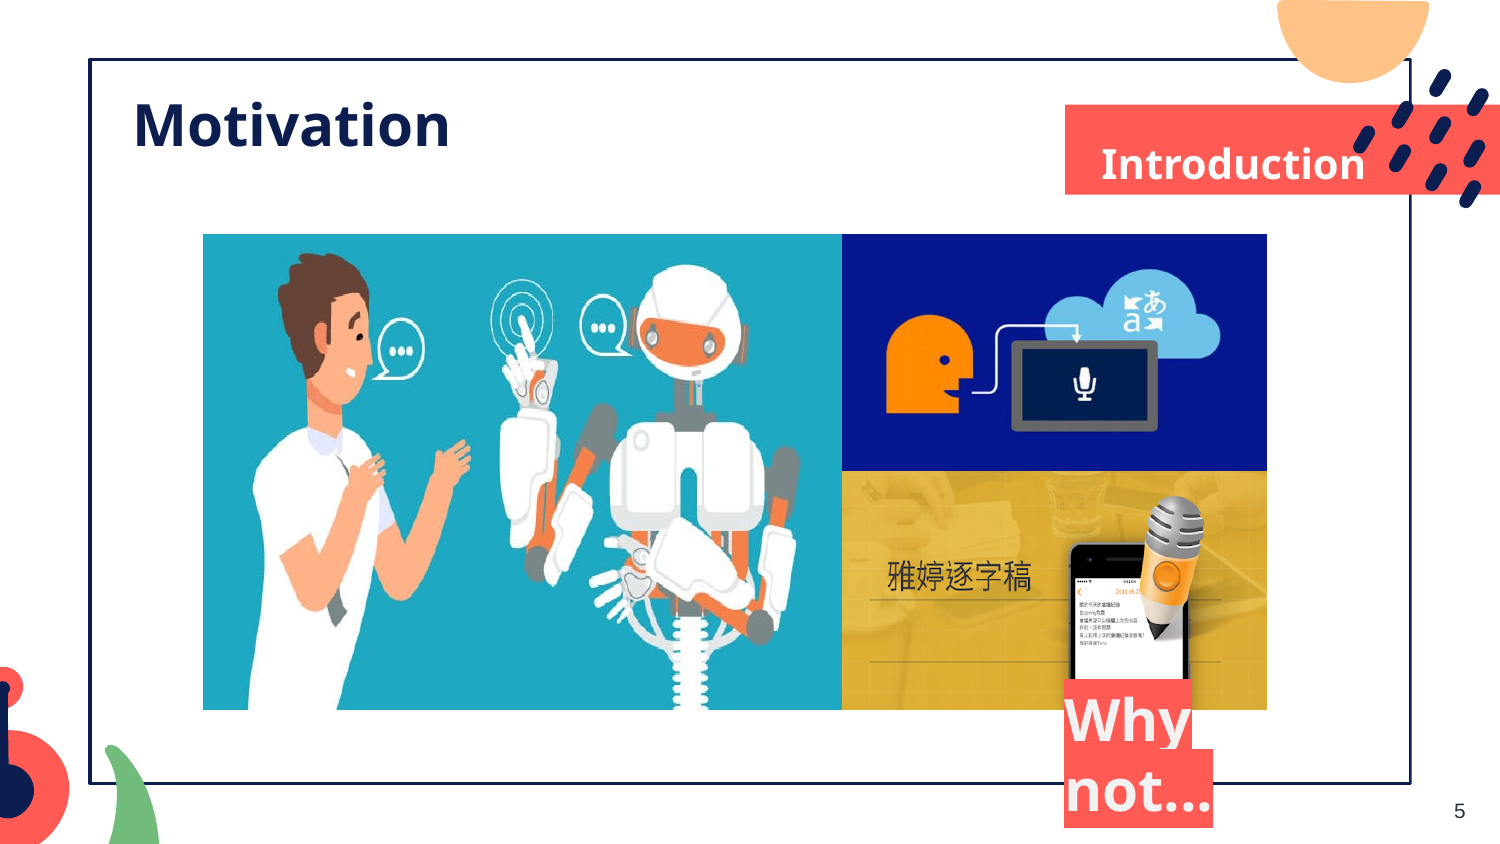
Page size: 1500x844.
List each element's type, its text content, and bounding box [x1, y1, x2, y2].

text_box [1352, 68, 1490, 209]
text_box [1277, 0, 1430, 84]
subtitle 5 [1439, 782, 1473, 828]
title Why not... [1049, 667, 1368, 762]
text_box Introduction [1065, 110, 1347, 208]
text_box [1065, 104, 1347, 110]
title Motivation [116, 72, 1347, 167]
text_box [203, 234, 1267, 710]
text_box [1493, 104, 1500, 195]
